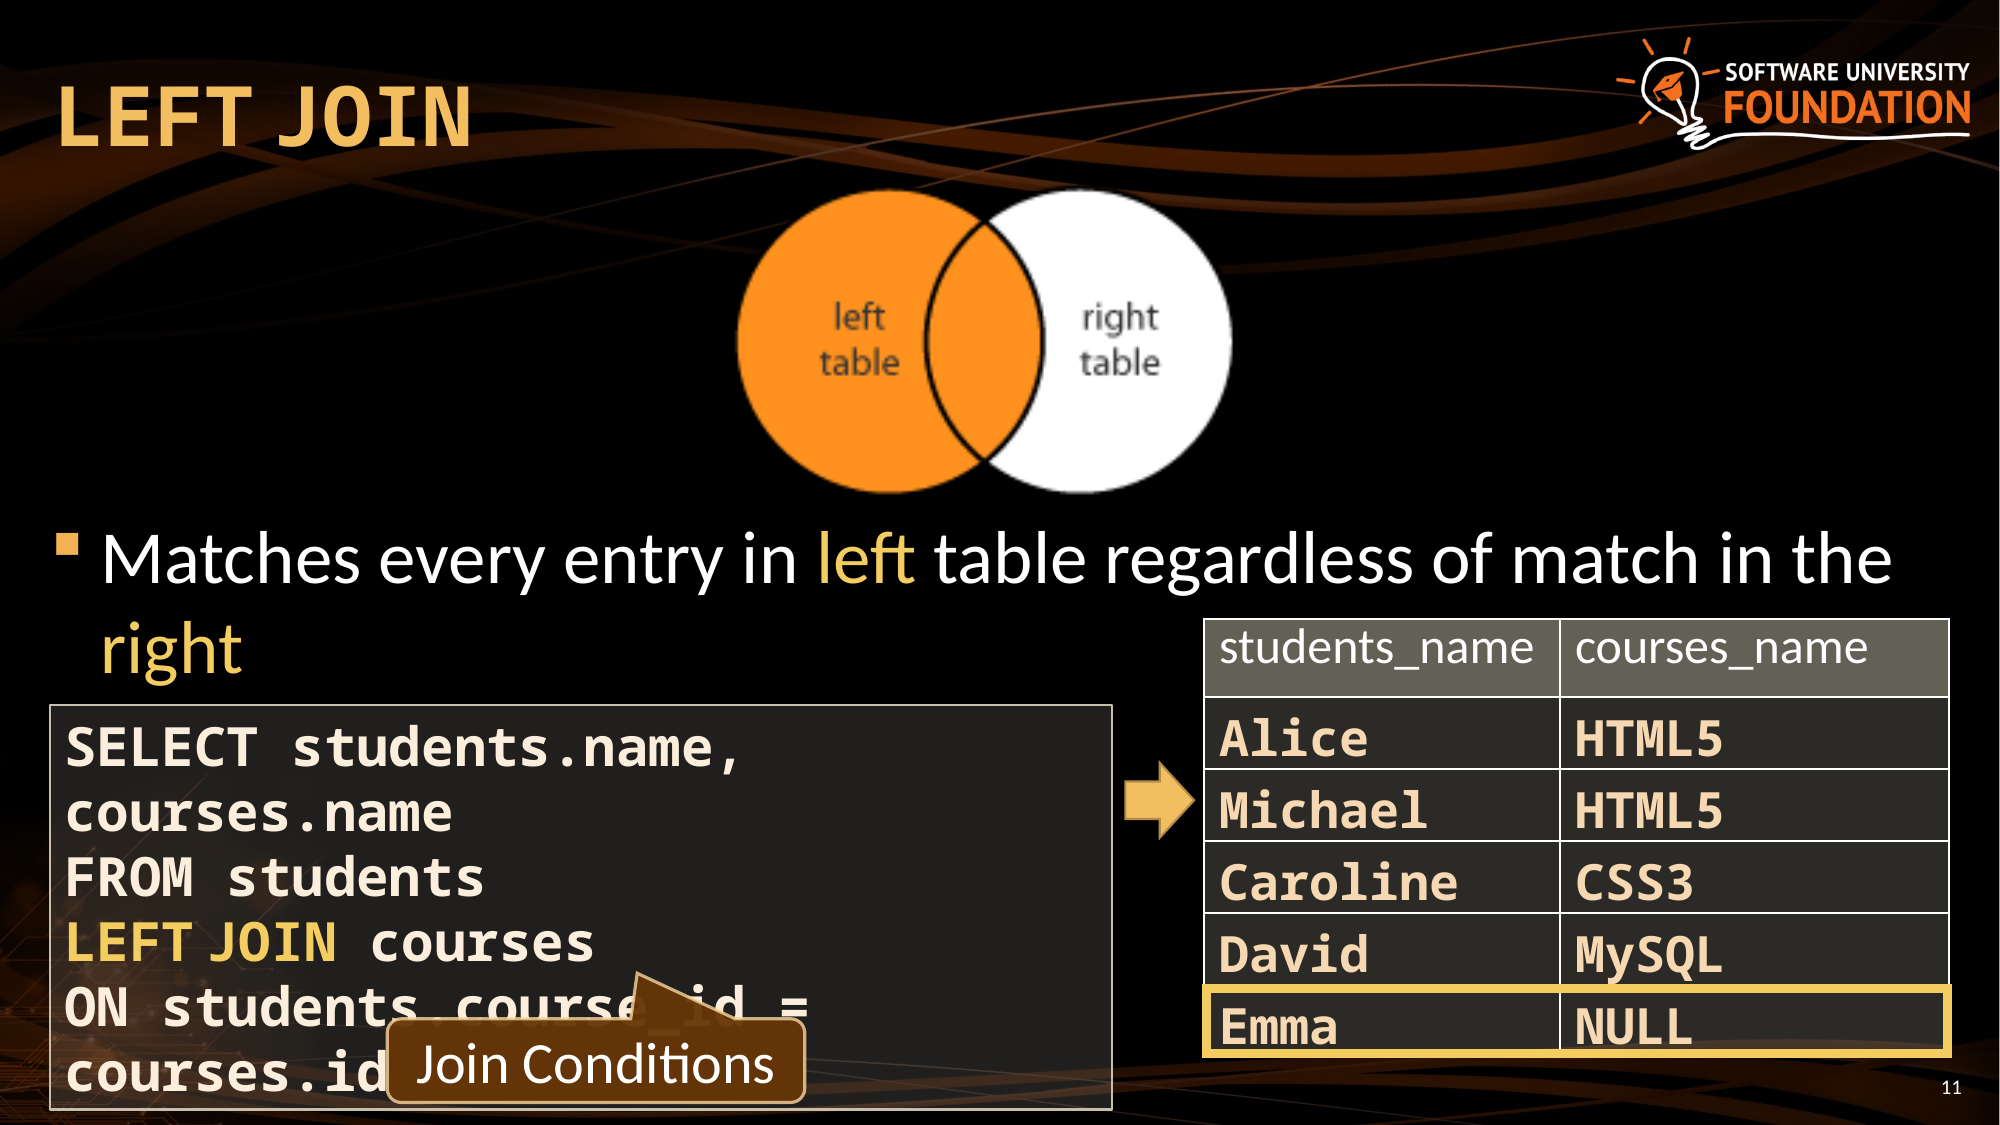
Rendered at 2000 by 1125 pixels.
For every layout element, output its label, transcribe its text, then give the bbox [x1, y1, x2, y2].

table_cell Alice [1205, 698, 1559, 768]
text_box [1206, 987, 1948, 1055]
table_cell HTML5 [1561, 698, 1948, 768]
text_box Matches every entry in left table regardless of match in the right [32, 172, 1970, 1087]
text_box SELECT students.name, courses.name FROM students LEFT JOIN courses ON students.course_id = courses.id [49, 705, 1113, 1110]
table_header courses_name [1561, 620, 1948, 696]
table_header students_name [1205, 620, 1559, 696]
table_cell Caroline [1205, 842, 1559, 912]
text_box Join Conditions [386, 971, 806, 1104]
table_cell David [1205, 914, 1559, 984]
title LEFT JOIN [36, 28, 1608, 211]
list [722, 164, 1250, 526]
picture [0, 0, 2000, 1125]
table_cell HTML5 [1561, 770, 1948, 840]
table_cell Michael [1205, 770, 1559, 840]
text_box [1124, 760, 1196, 841]
table_cell CSS3 [1561, 842, 1948, 912]
table_cell MySQL [1561, 914, 1948, 984]
slide_number 11 [1897, 1070, 1968, 1103]
